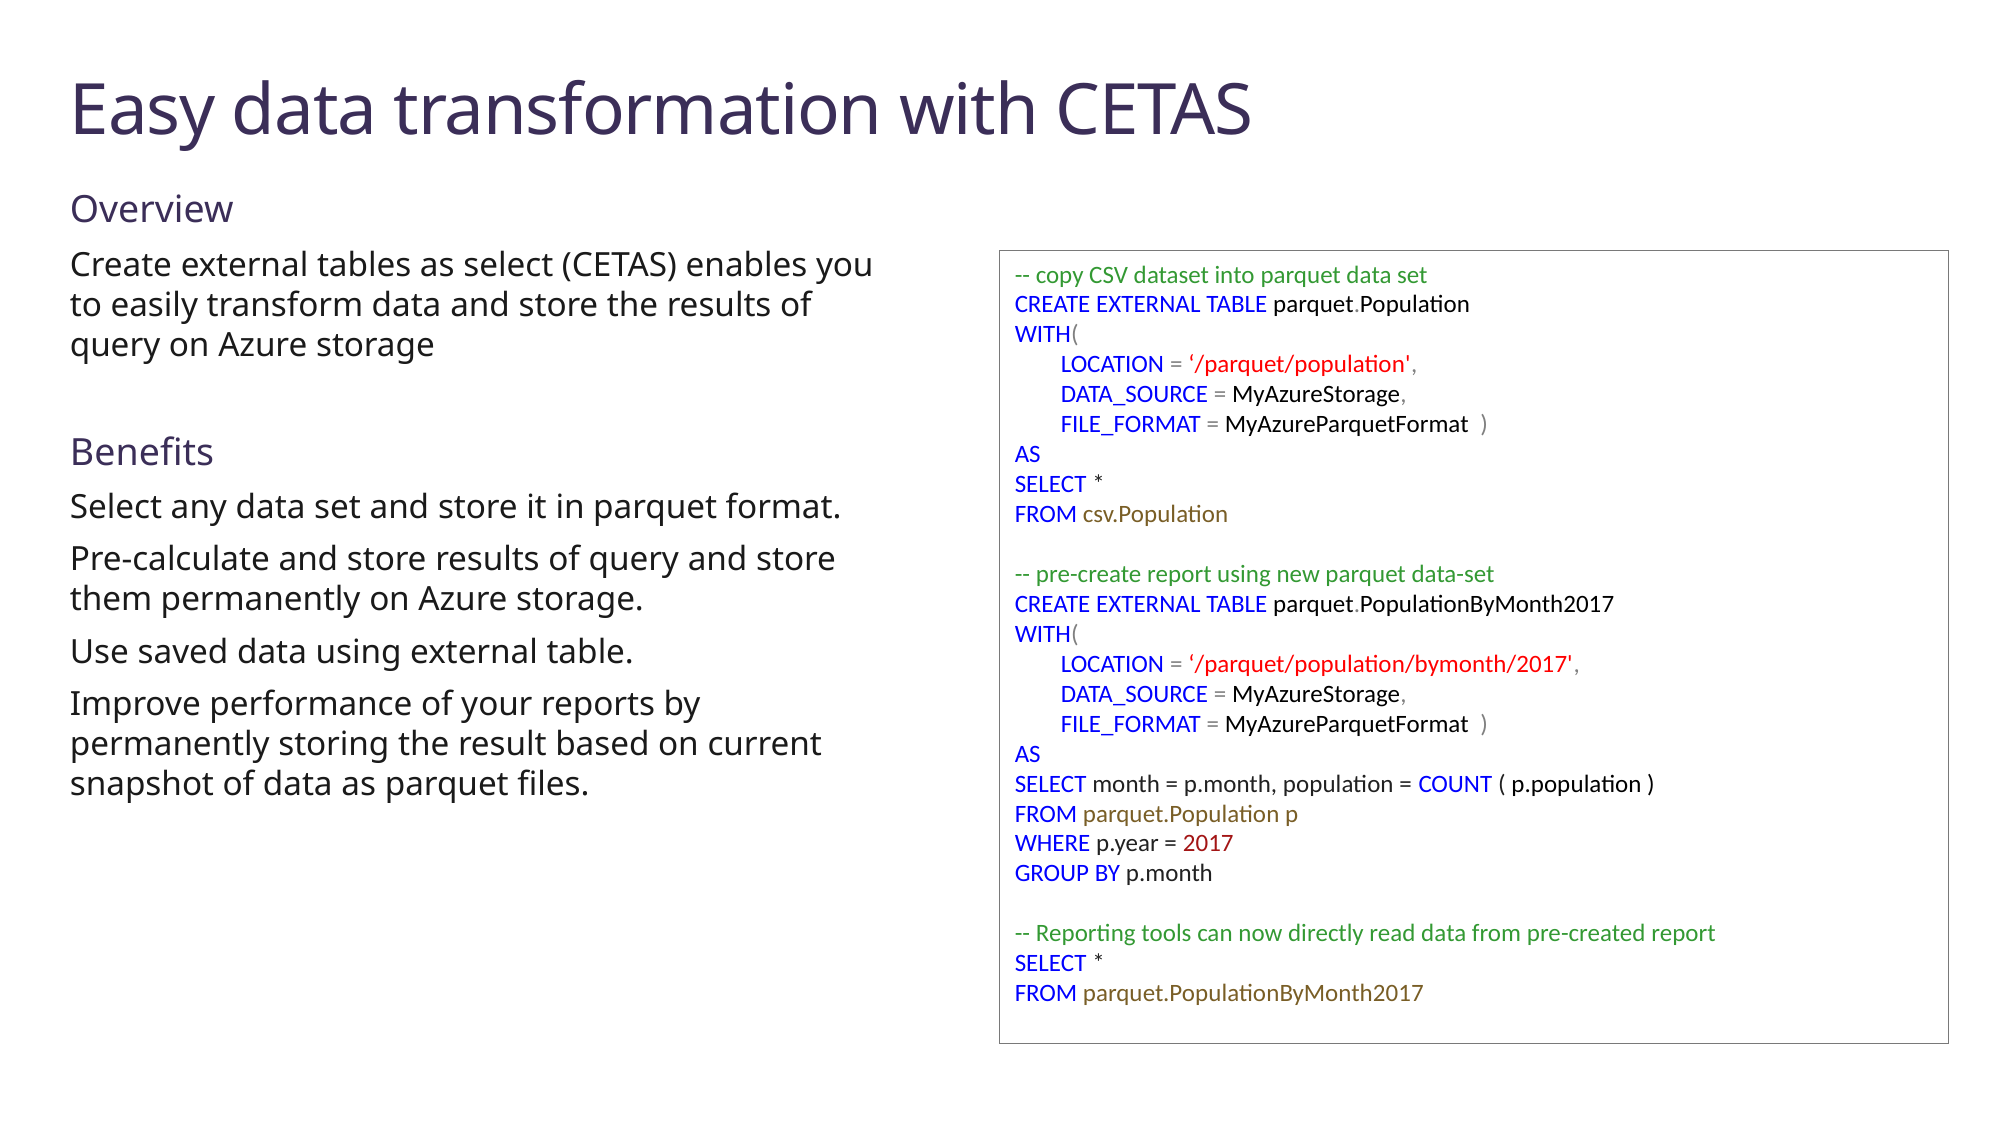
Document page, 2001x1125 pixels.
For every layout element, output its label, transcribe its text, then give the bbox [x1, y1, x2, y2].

title Easy data transformation with CETAS [69, 36, 1788, 161]
text_box -- copy CSV dataset into parquet data set CREATE EXTERNAL TABLE parquet.Population WITH( LOCATION = ‘/parquet/population', DATA_SOURCE = MyAzureStorage, FILE_FORMAT = MyAzureParquetFormat ) AS SELECT * FROM csv.Population -- pre-create report using new parquet data-set CREATE EXTERNAL TABLE parquet.PopulationByMonth2017 WITH( LOCATION = ‘/parquet/population/bymonth/2017', DATA_SOURCE = MyAzureStorage, FILE_FORMAT = MyAzureParquetFormat ) AS SELECT month = p.month, population = COUNT ( p.population ) FROM parquet.Population p WHERE p.year = 2017 GROUP BY p.month -- Reporting tools can now directly read data from pre-created report SELECT * FROM parquet.PopulationByMonth2017 [999, 250, 1949, 1044]
list Overview Create external tables as select (CETAS) enables you to easily transform data and store the results of query on Azure storage Benefits Select any data set and store it in parquet format. Pre-calculate and store results of query and store them permanently on Azure storage. Use saved data using external table. Improve performance of your reports by permanently storing the result based on current snapshot of data as parquet files. [69, 185, 899, 1024]
